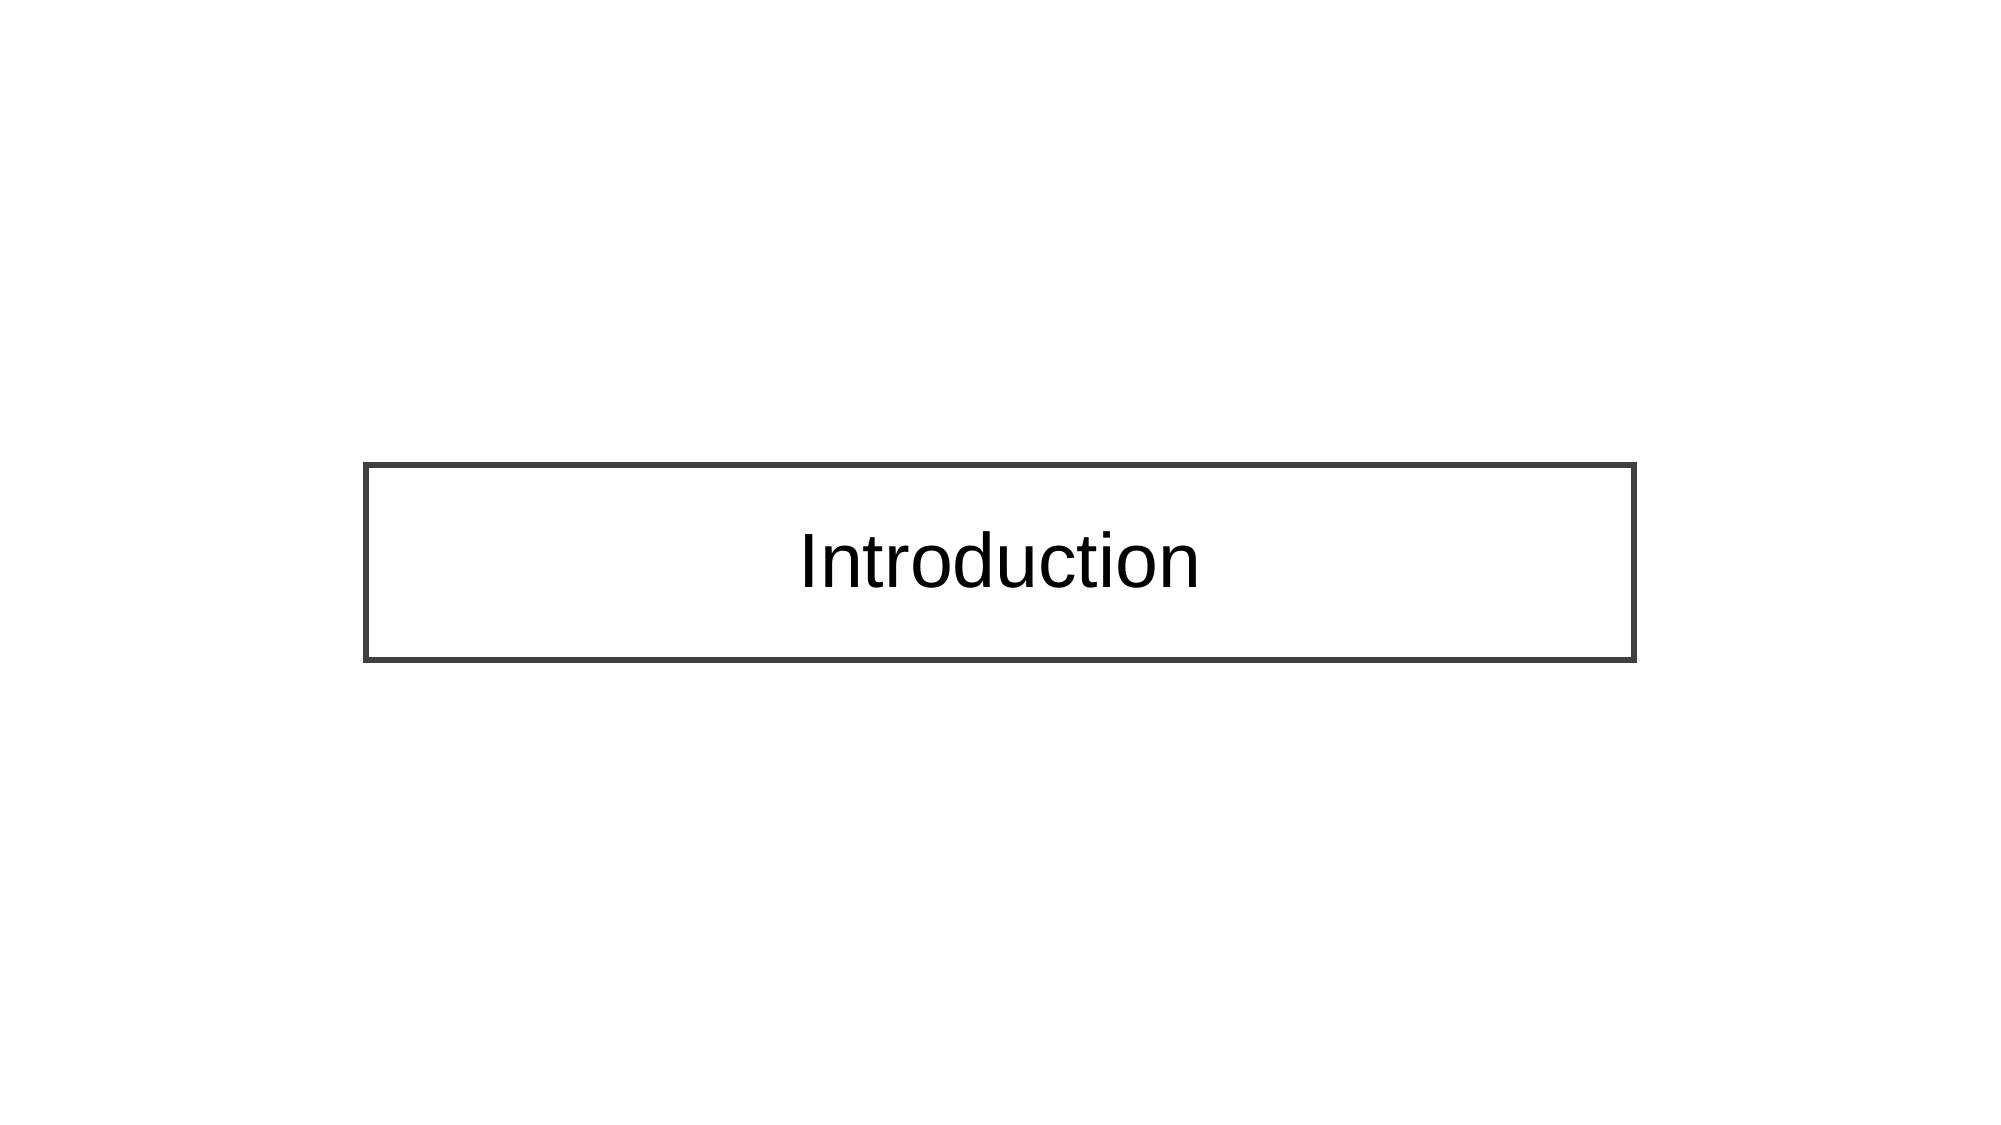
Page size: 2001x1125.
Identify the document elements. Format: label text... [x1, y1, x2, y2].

title Introduction [363, 462, 1637, 663]
